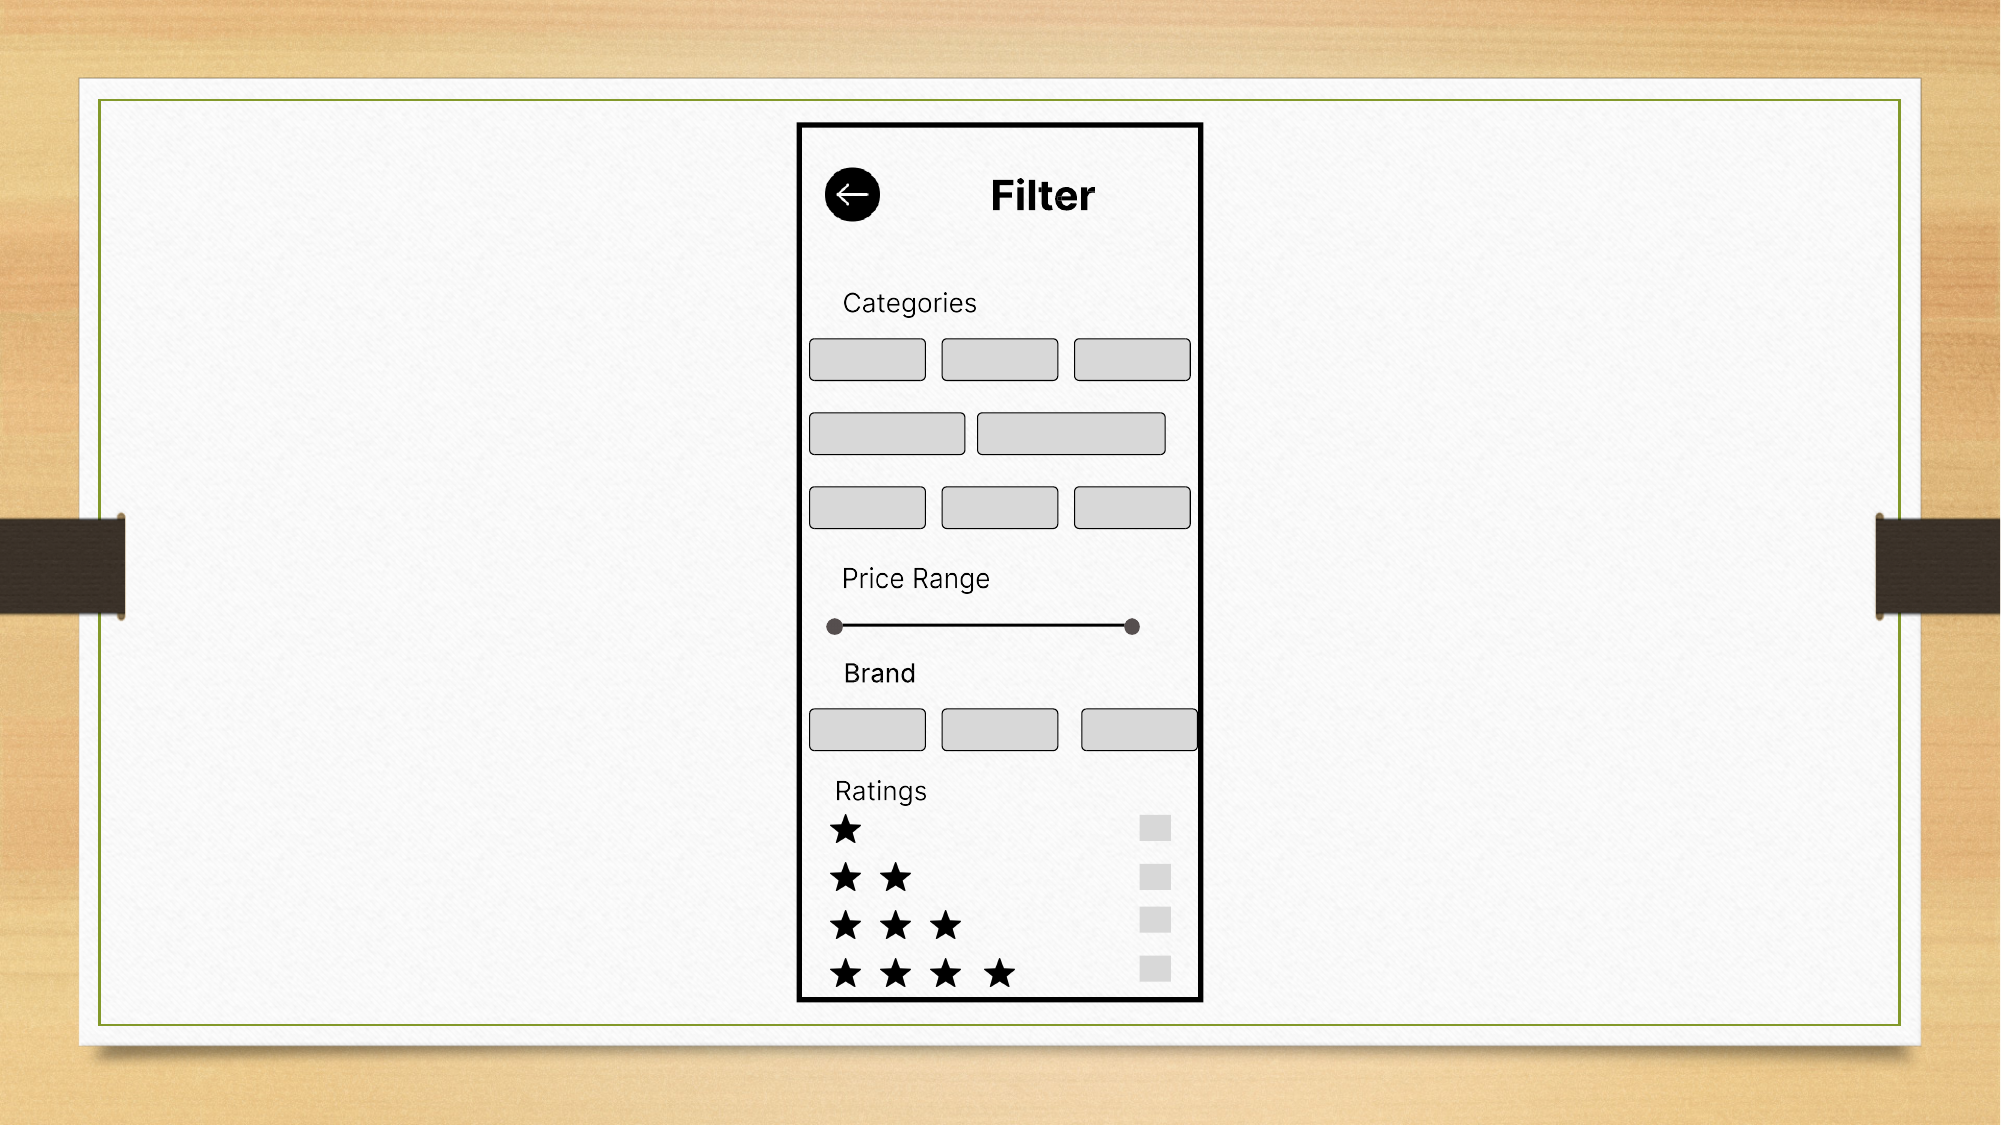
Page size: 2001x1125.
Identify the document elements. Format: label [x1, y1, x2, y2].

text_box [1073, 338, 1191, 382]
text_box [808, 412, 966, 456]
text_box [808, 708, 927, 752]
text_box [1017, 178, 1025, 185]
text_box [845, 663, 860, 683]
text_box [1139, 906, 1171, 933]
text_box [826, 618, 1140, 635]
text_box [1139, 955, 1171, 982]
text_box [1139, 814, 1171, 841]
text_box [1073, 486, 1191, 530]
text_box [808, 338, 927, 382]
text_box [1055, 187, 1077, 211]
text_box [871, 667, 883, 683]
text_box [993, 179, 1014, 211]
text_box [1081, 187, 1095, 211]
text_box [941, 486, 1059, 530]
text_box [796, 122, 1204, 1003]
text_box [1139, 863, 1171, 890]
text_box [808, 486, 927, 530]
text_box [886, 667, 899, 683]
text_box [862, 667, 870, 683]
text_box [1081, 708, 1199, 752]
text_box [941, 338, 1059, 382]
text_box [941, 708, 1059, 752]
text_box [1038, 181, 1053, 211]
picture [0, 0, 2001, 1125]
text_box [976, 412, 1166, 456]
text_box [901, 663, 915, 683]
text_box [1017, 187, 1024, 211]
text_box [1028, 179, 1036, 211]
